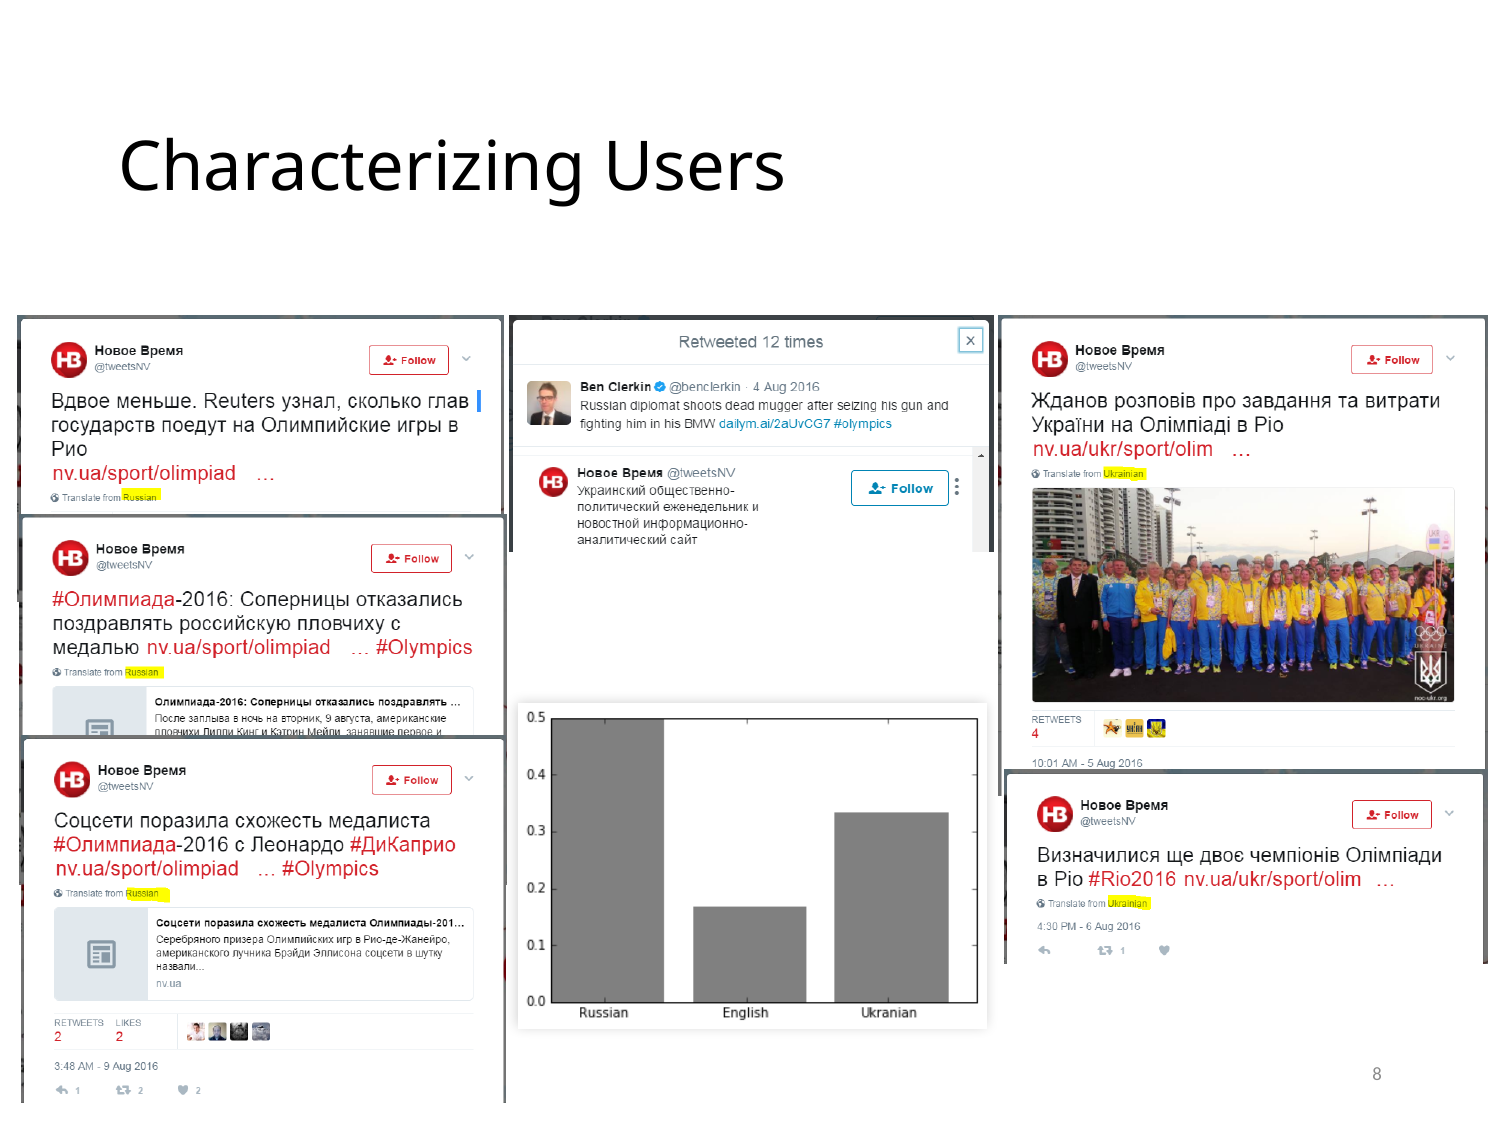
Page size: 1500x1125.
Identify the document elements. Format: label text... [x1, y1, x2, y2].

picture [17, 315, 507, 1103]
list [998, 315, 1488, 796]
picture [1004, 769, 1488, 964]
title Characterizing Users [103, 59, 1397, 278]
picture [518, 703, 987, 1030]
picture [509, 315, 994, 552]
slide_number 8 [1059, 1042, 1397, 1103]
